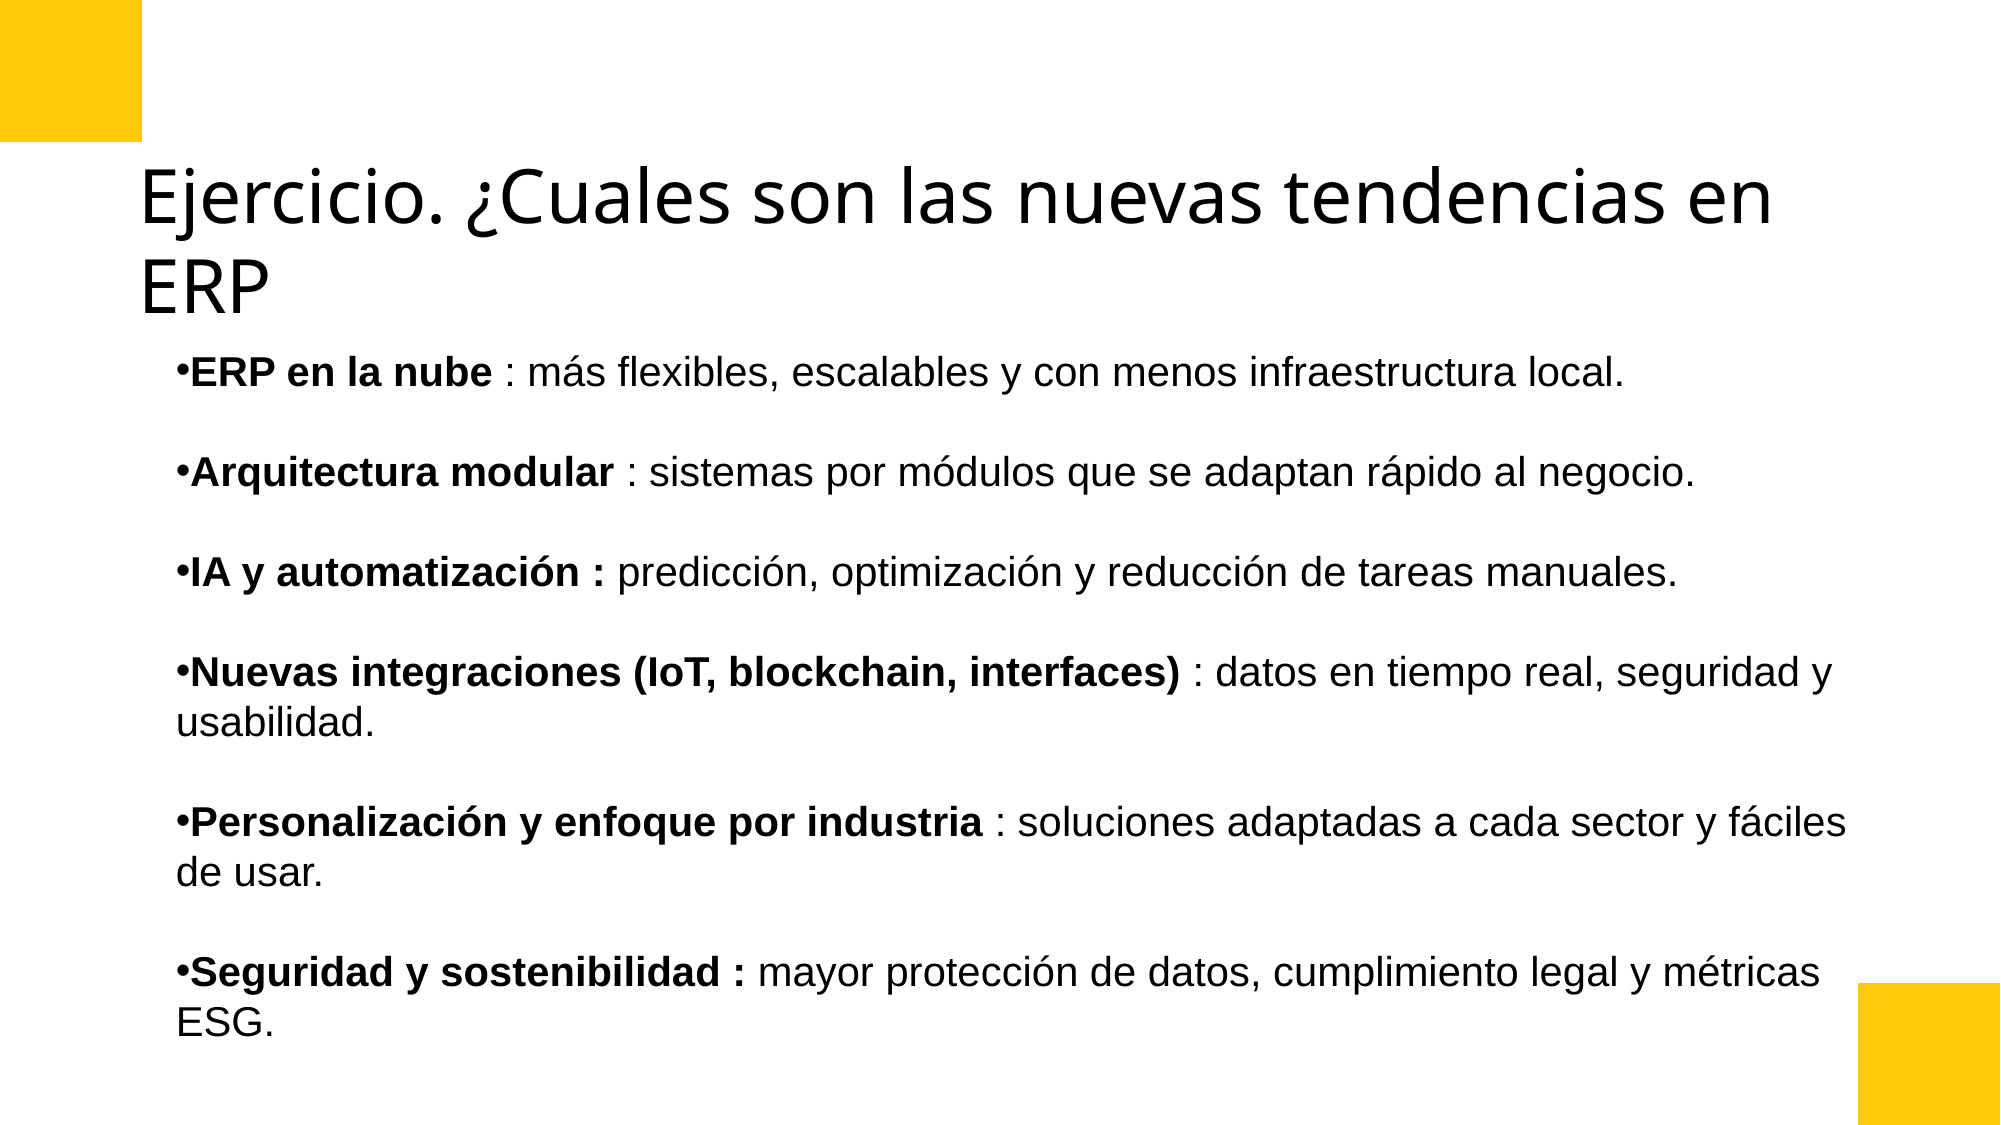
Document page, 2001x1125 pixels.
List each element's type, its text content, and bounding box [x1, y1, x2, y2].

text_box ERP en la nube : más flexibles, escalables y con menos infraestructura local. Arquitectura modular : sistemas por módulos que se adaptan rápido al negocio. IA y automatización : predicción, optimización y reducción de tareas manuales. Nuevas integraciones (IoT, blockchain, interfaces) : datos en tiempo real, seguridad y usabilidad. Personalización y enfoque por industria : soluciones adaptadas a cada sector y fáciles de usar. Seguridad y sostenibilidad : mayor protección de datos, cumplimiento legal y métricas ESG. [160, 337, 1904, 1053]
title Ejercicio. ¿Cuales son las nuevas tendencias en ERP [138, 145, 1925, 332]
